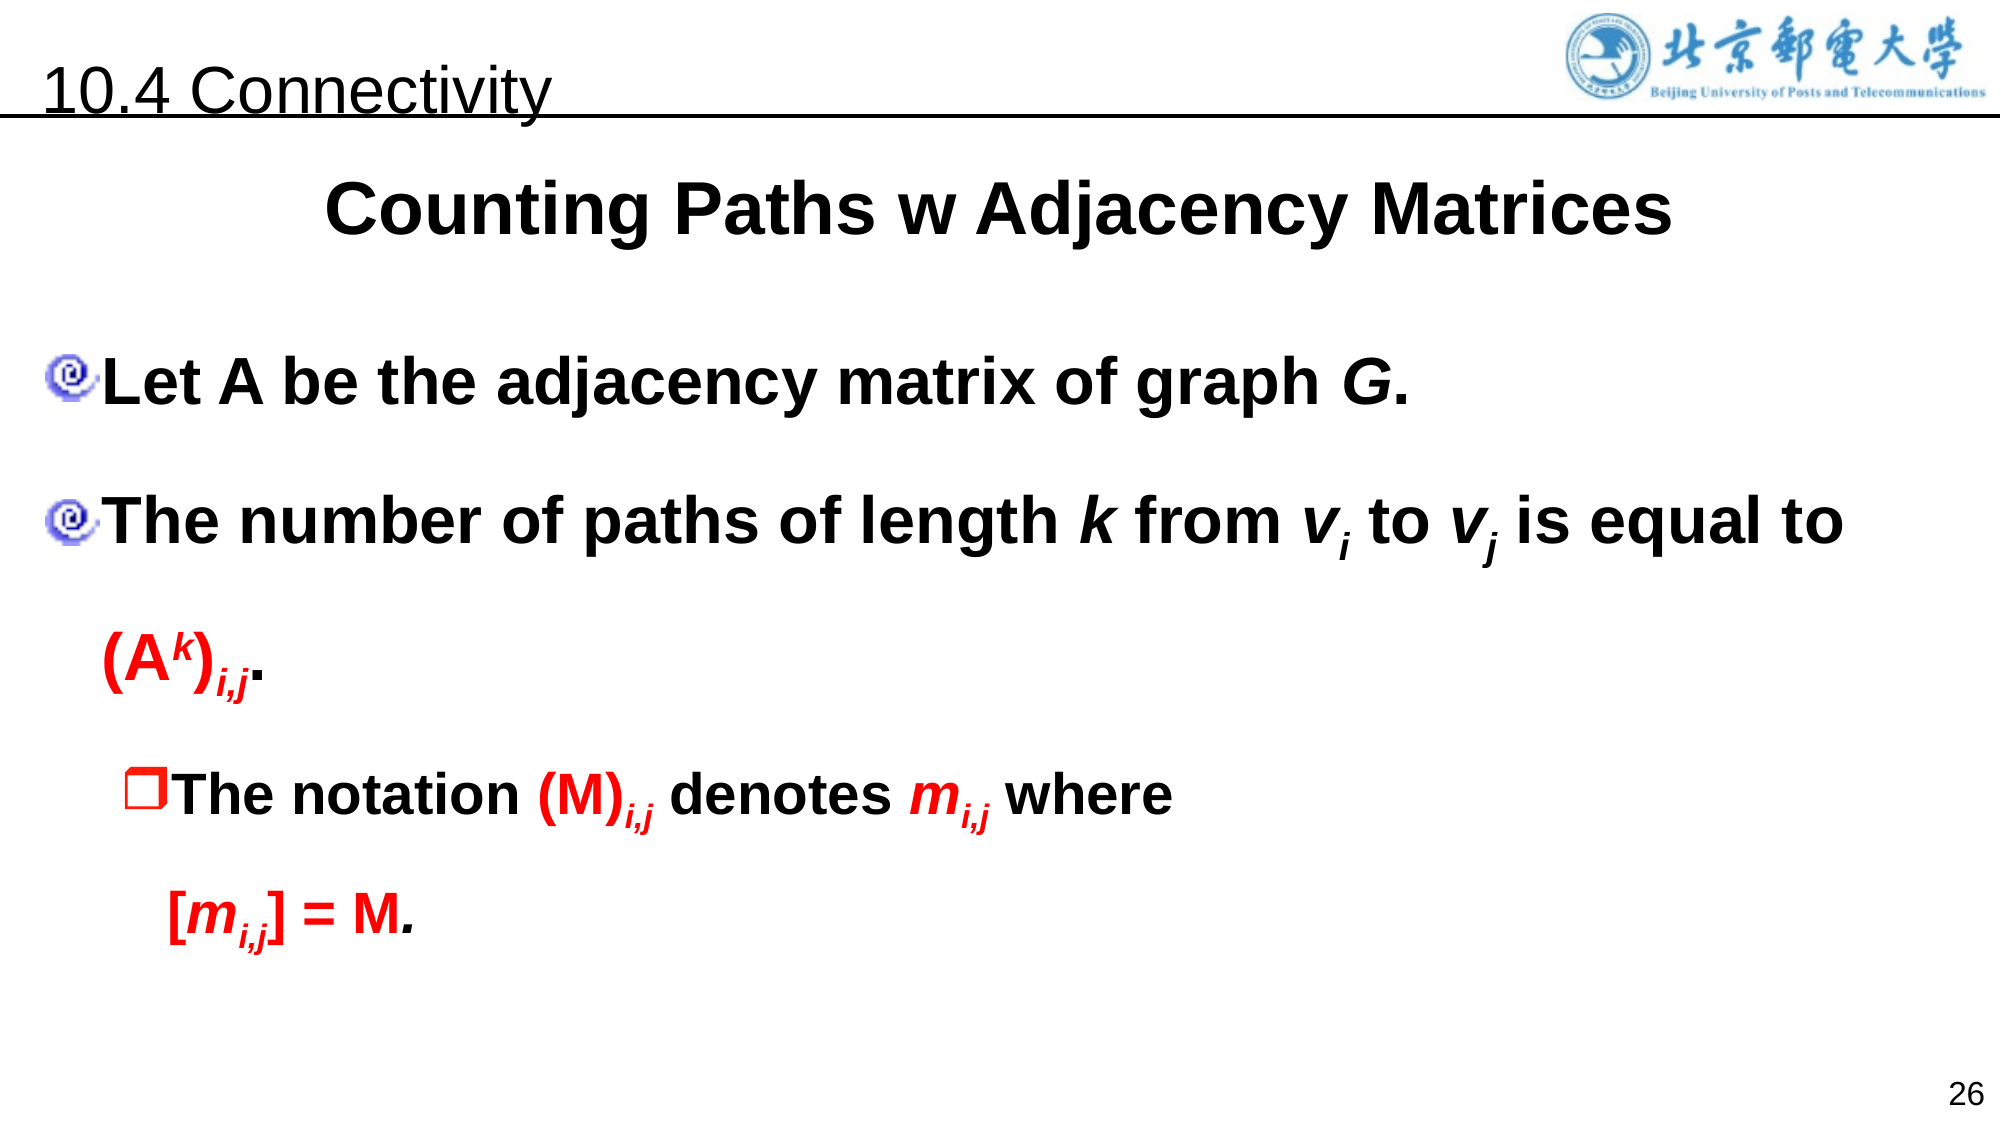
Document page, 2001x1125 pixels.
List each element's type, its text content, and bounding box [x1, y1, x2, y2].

picture [45, 499, 100, 546]
text_box 10.4 Connectivity [27, 0, 2000, 210]
text_box Counting Paths w Adjacency Matrices [205, 152, 1795, 290]
text_box Let A be the adjacency matrix of graph G. The number of paths of length k from vi to vj is equal to (Ak)i,j. The notation (M)i,j denotes mi,j where [mi,j] = M. [30, 290, 2000, 1034]
picture [45, 354, 100, 402]
